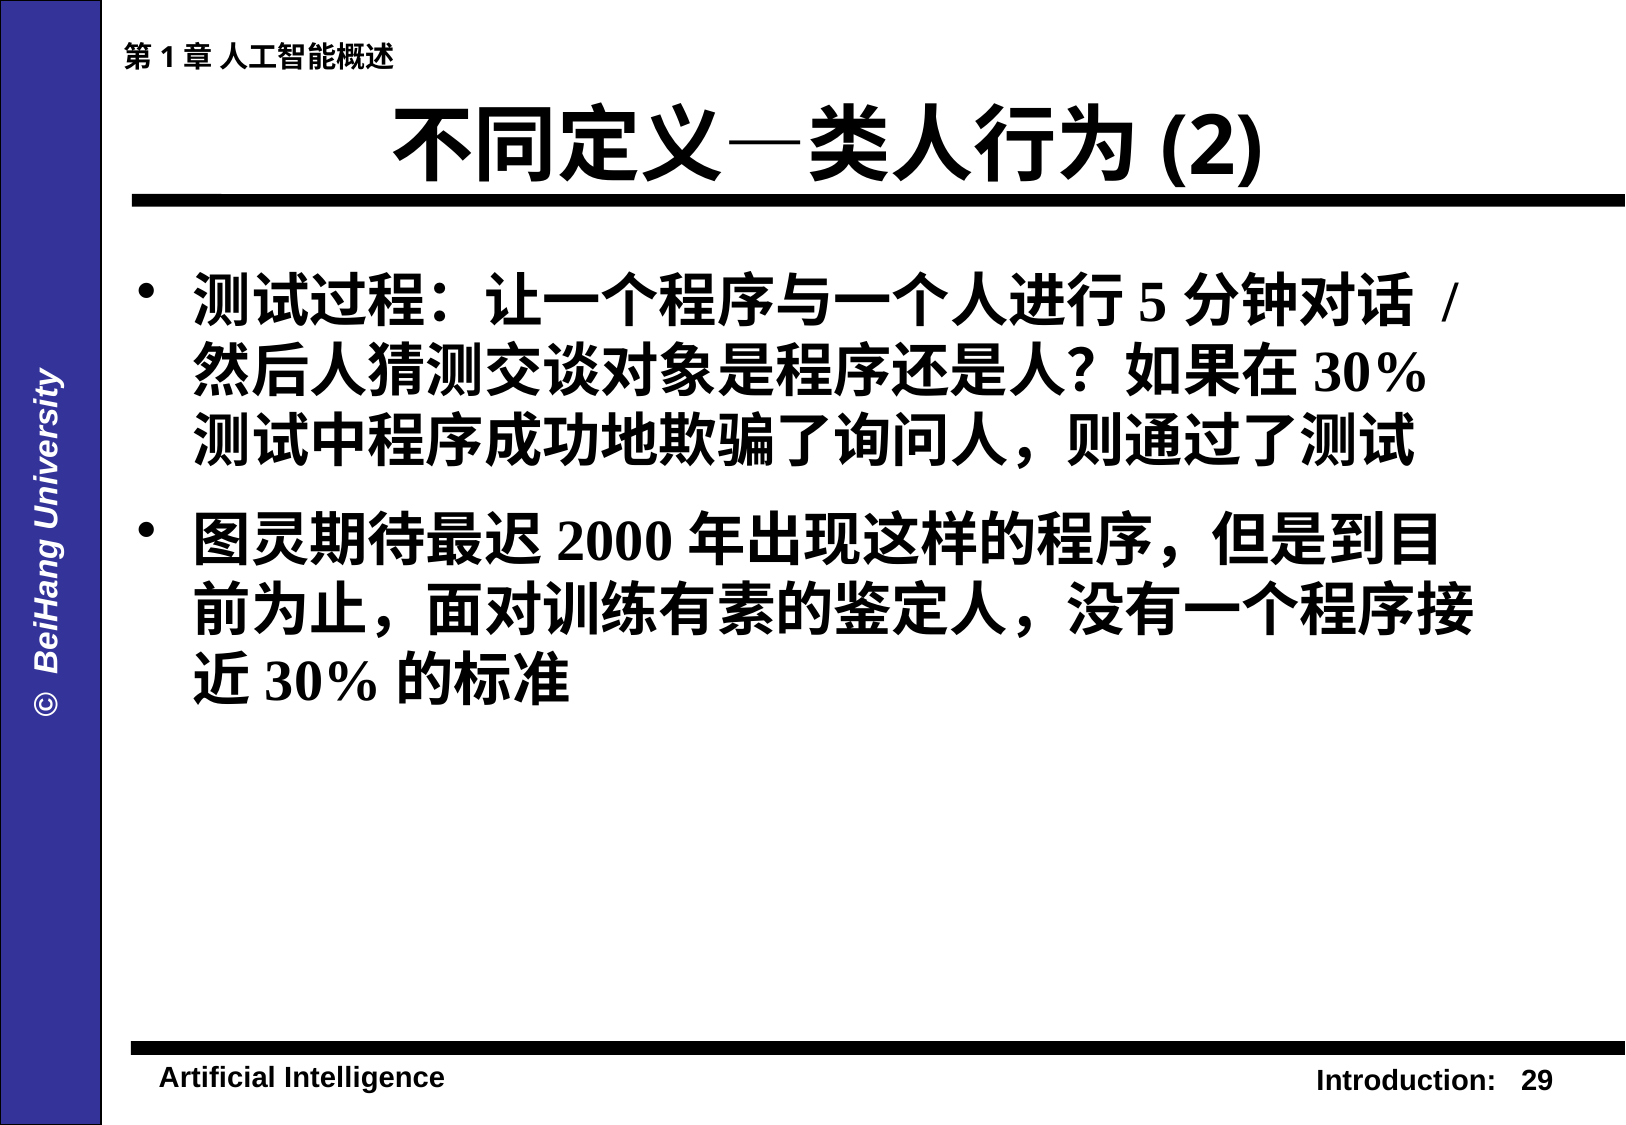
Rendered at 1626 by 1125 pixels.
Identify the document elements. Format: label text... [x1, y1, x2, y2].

list 测试过程：让一个程序与一个人进行5分钟对话 / 然后人猜测交谈对象是程序还是人？如果在30%测试中程序成功地欺骗了询问人，则通过了测试 图灵期待最迟2000年出现这样的程序，但是到目前为止，面对训练有素的鉴定人，没有一个程序接近30%的标准 [121, 255, 1503, 1035]
title 不同定义—类人行为(2) [136, 76, 1518, 207]
text_box 第1章 人工智能概述 [0, 30, 519, 81]
